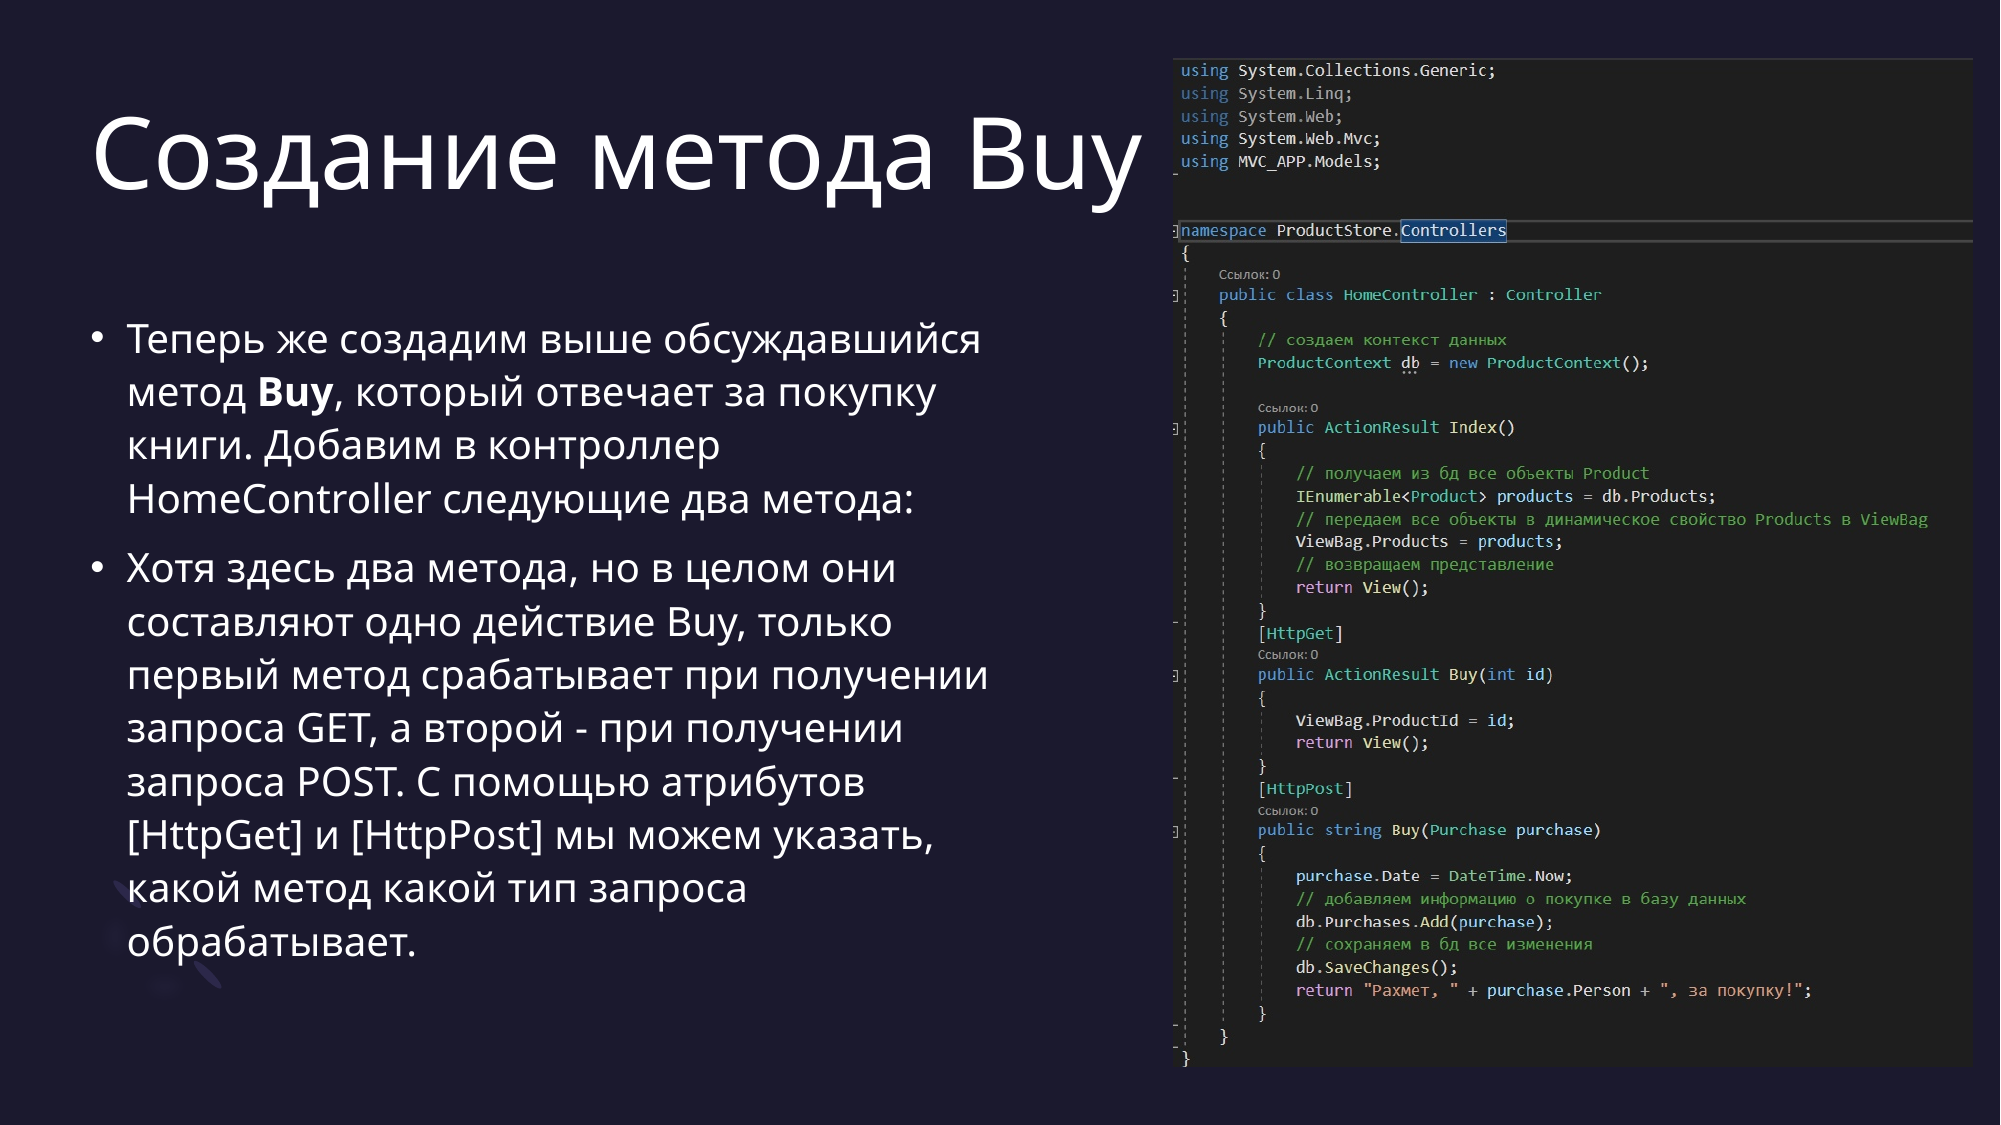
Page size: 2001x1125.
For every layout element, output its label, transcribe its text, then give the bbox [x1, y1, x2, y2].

title Создание метода Buy [90, 90, 1173, 309]
picture [1173, 58, 1973, 1067]
list Теперь же создадим выше обсуждавшийся метод Buy, который отвечает за покупку книги. Добавим в контроллер HomeController следующие два метода: Хотя здесь два метода, но в целом они составляют одно действие Buy, только первый метод срабатывает при получении запроса GET, а второй - при получении запроса POST. С помощью атрибутов [HttpGet] и [HttpPost] мы можем указать, какой метод какой тип запроса обрабатывает. [90, 307, 1000, 1000]
